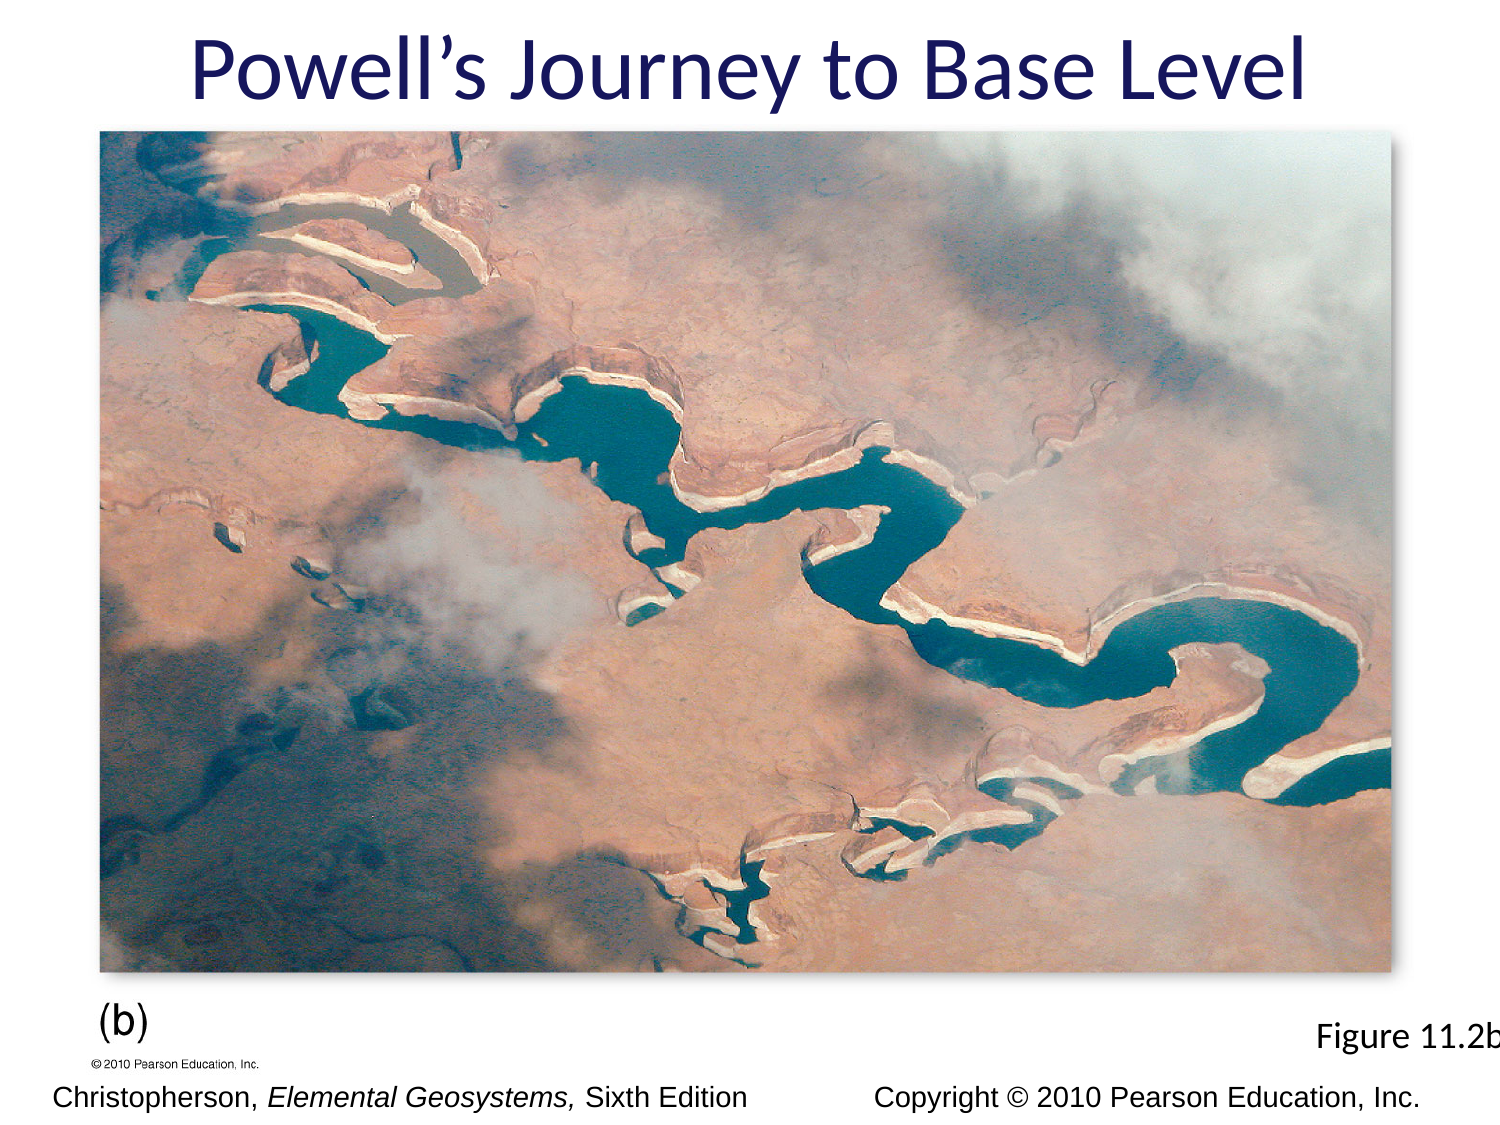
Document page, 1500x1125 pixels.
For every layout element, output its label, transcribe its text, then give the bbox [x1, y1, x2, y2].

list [86, 124, 1414, 1079]
text_box Figure 11.2b [1420, 1003, 1500, 1064]
text_box Christopherson, Elemental Geosystems, Sixth Edition [37, 1071, 849, 1113]
title Powell’s Journey to Base Level [112, 0, 1388, 123]
text_box Copyright © 2010 Pearson Education, Inc. [854, 1071, 1437, 1113]
